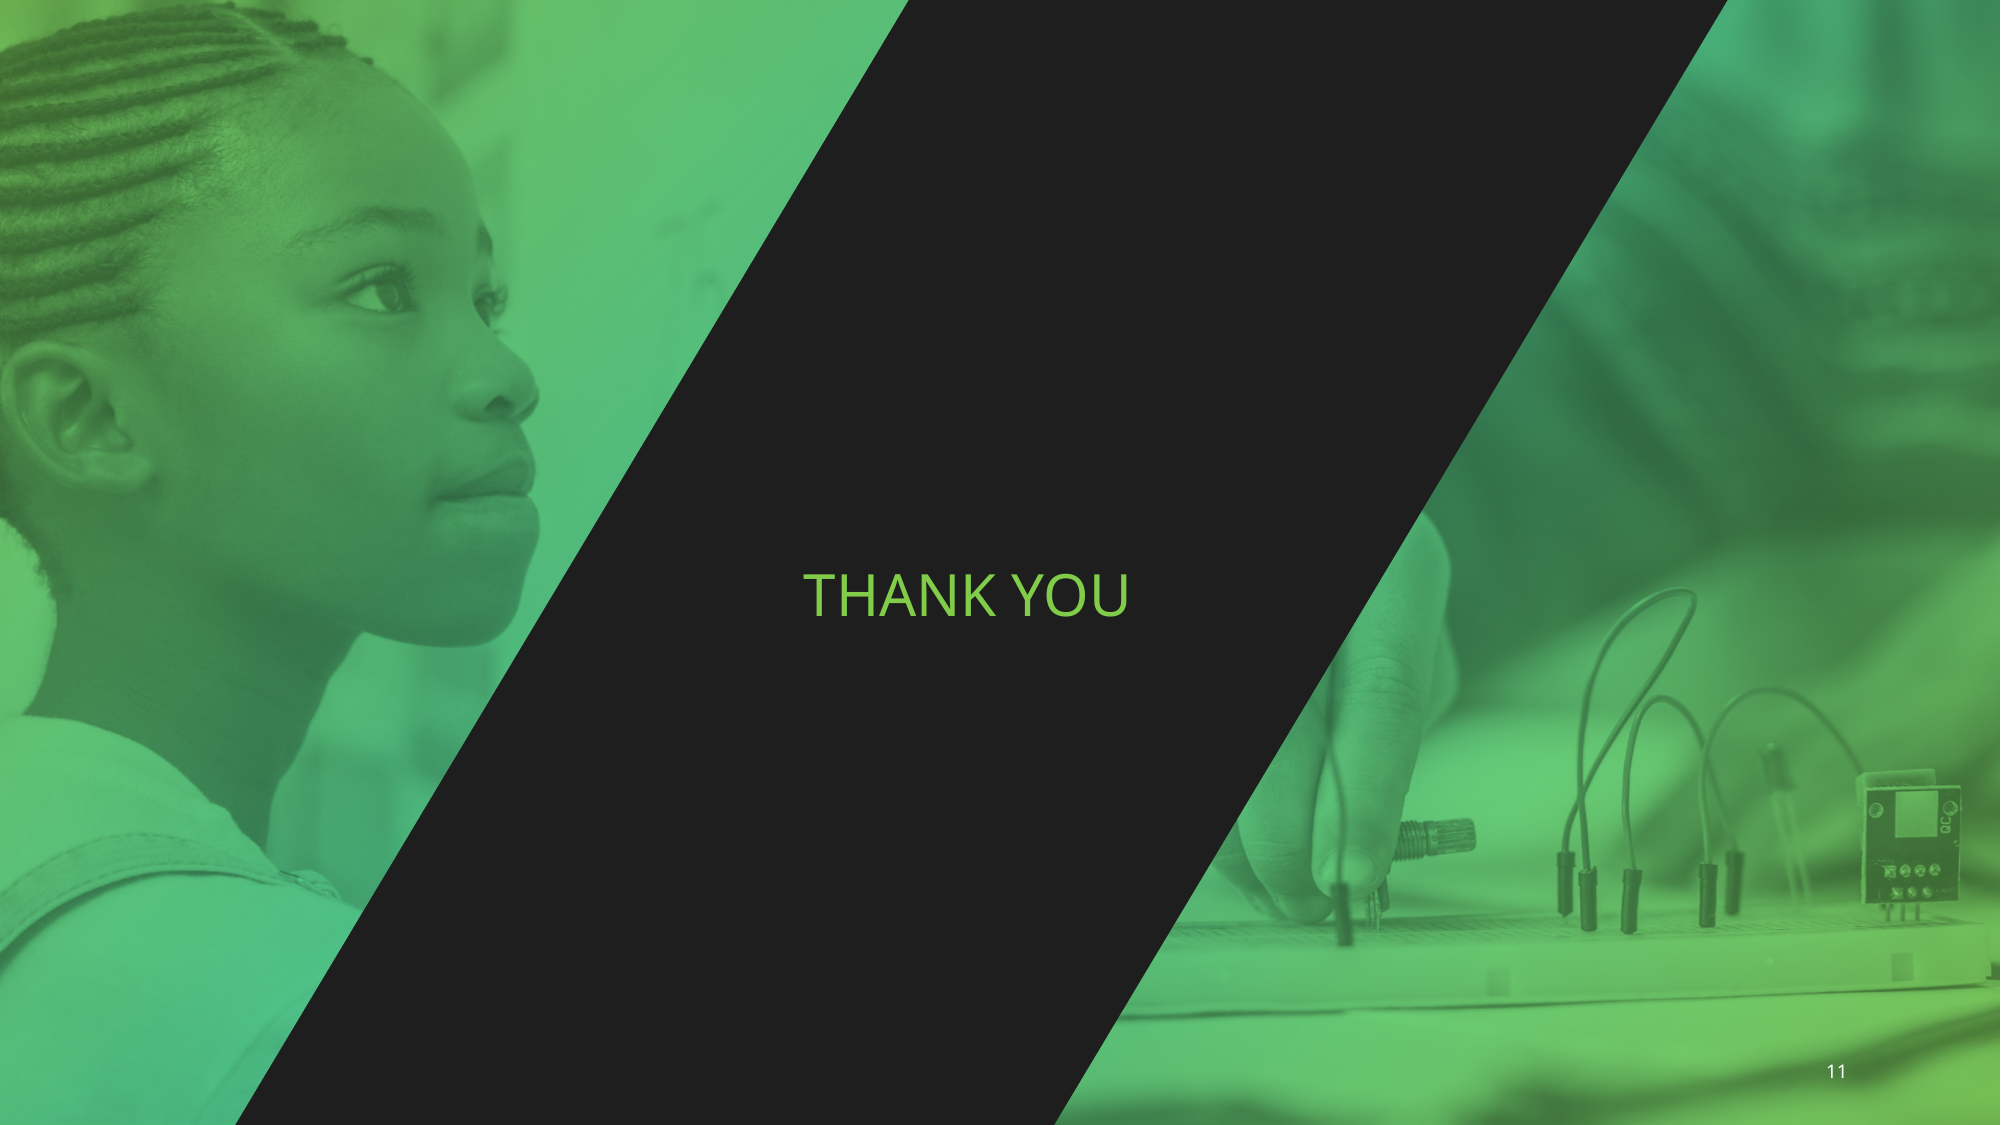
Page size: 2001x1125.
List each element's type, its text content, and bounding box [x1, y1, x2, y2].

picture [0, 0, 910, 1125]
title Thank you [910, 551, 1054, 643]
picture [1054, 0, 2000, 1125]
